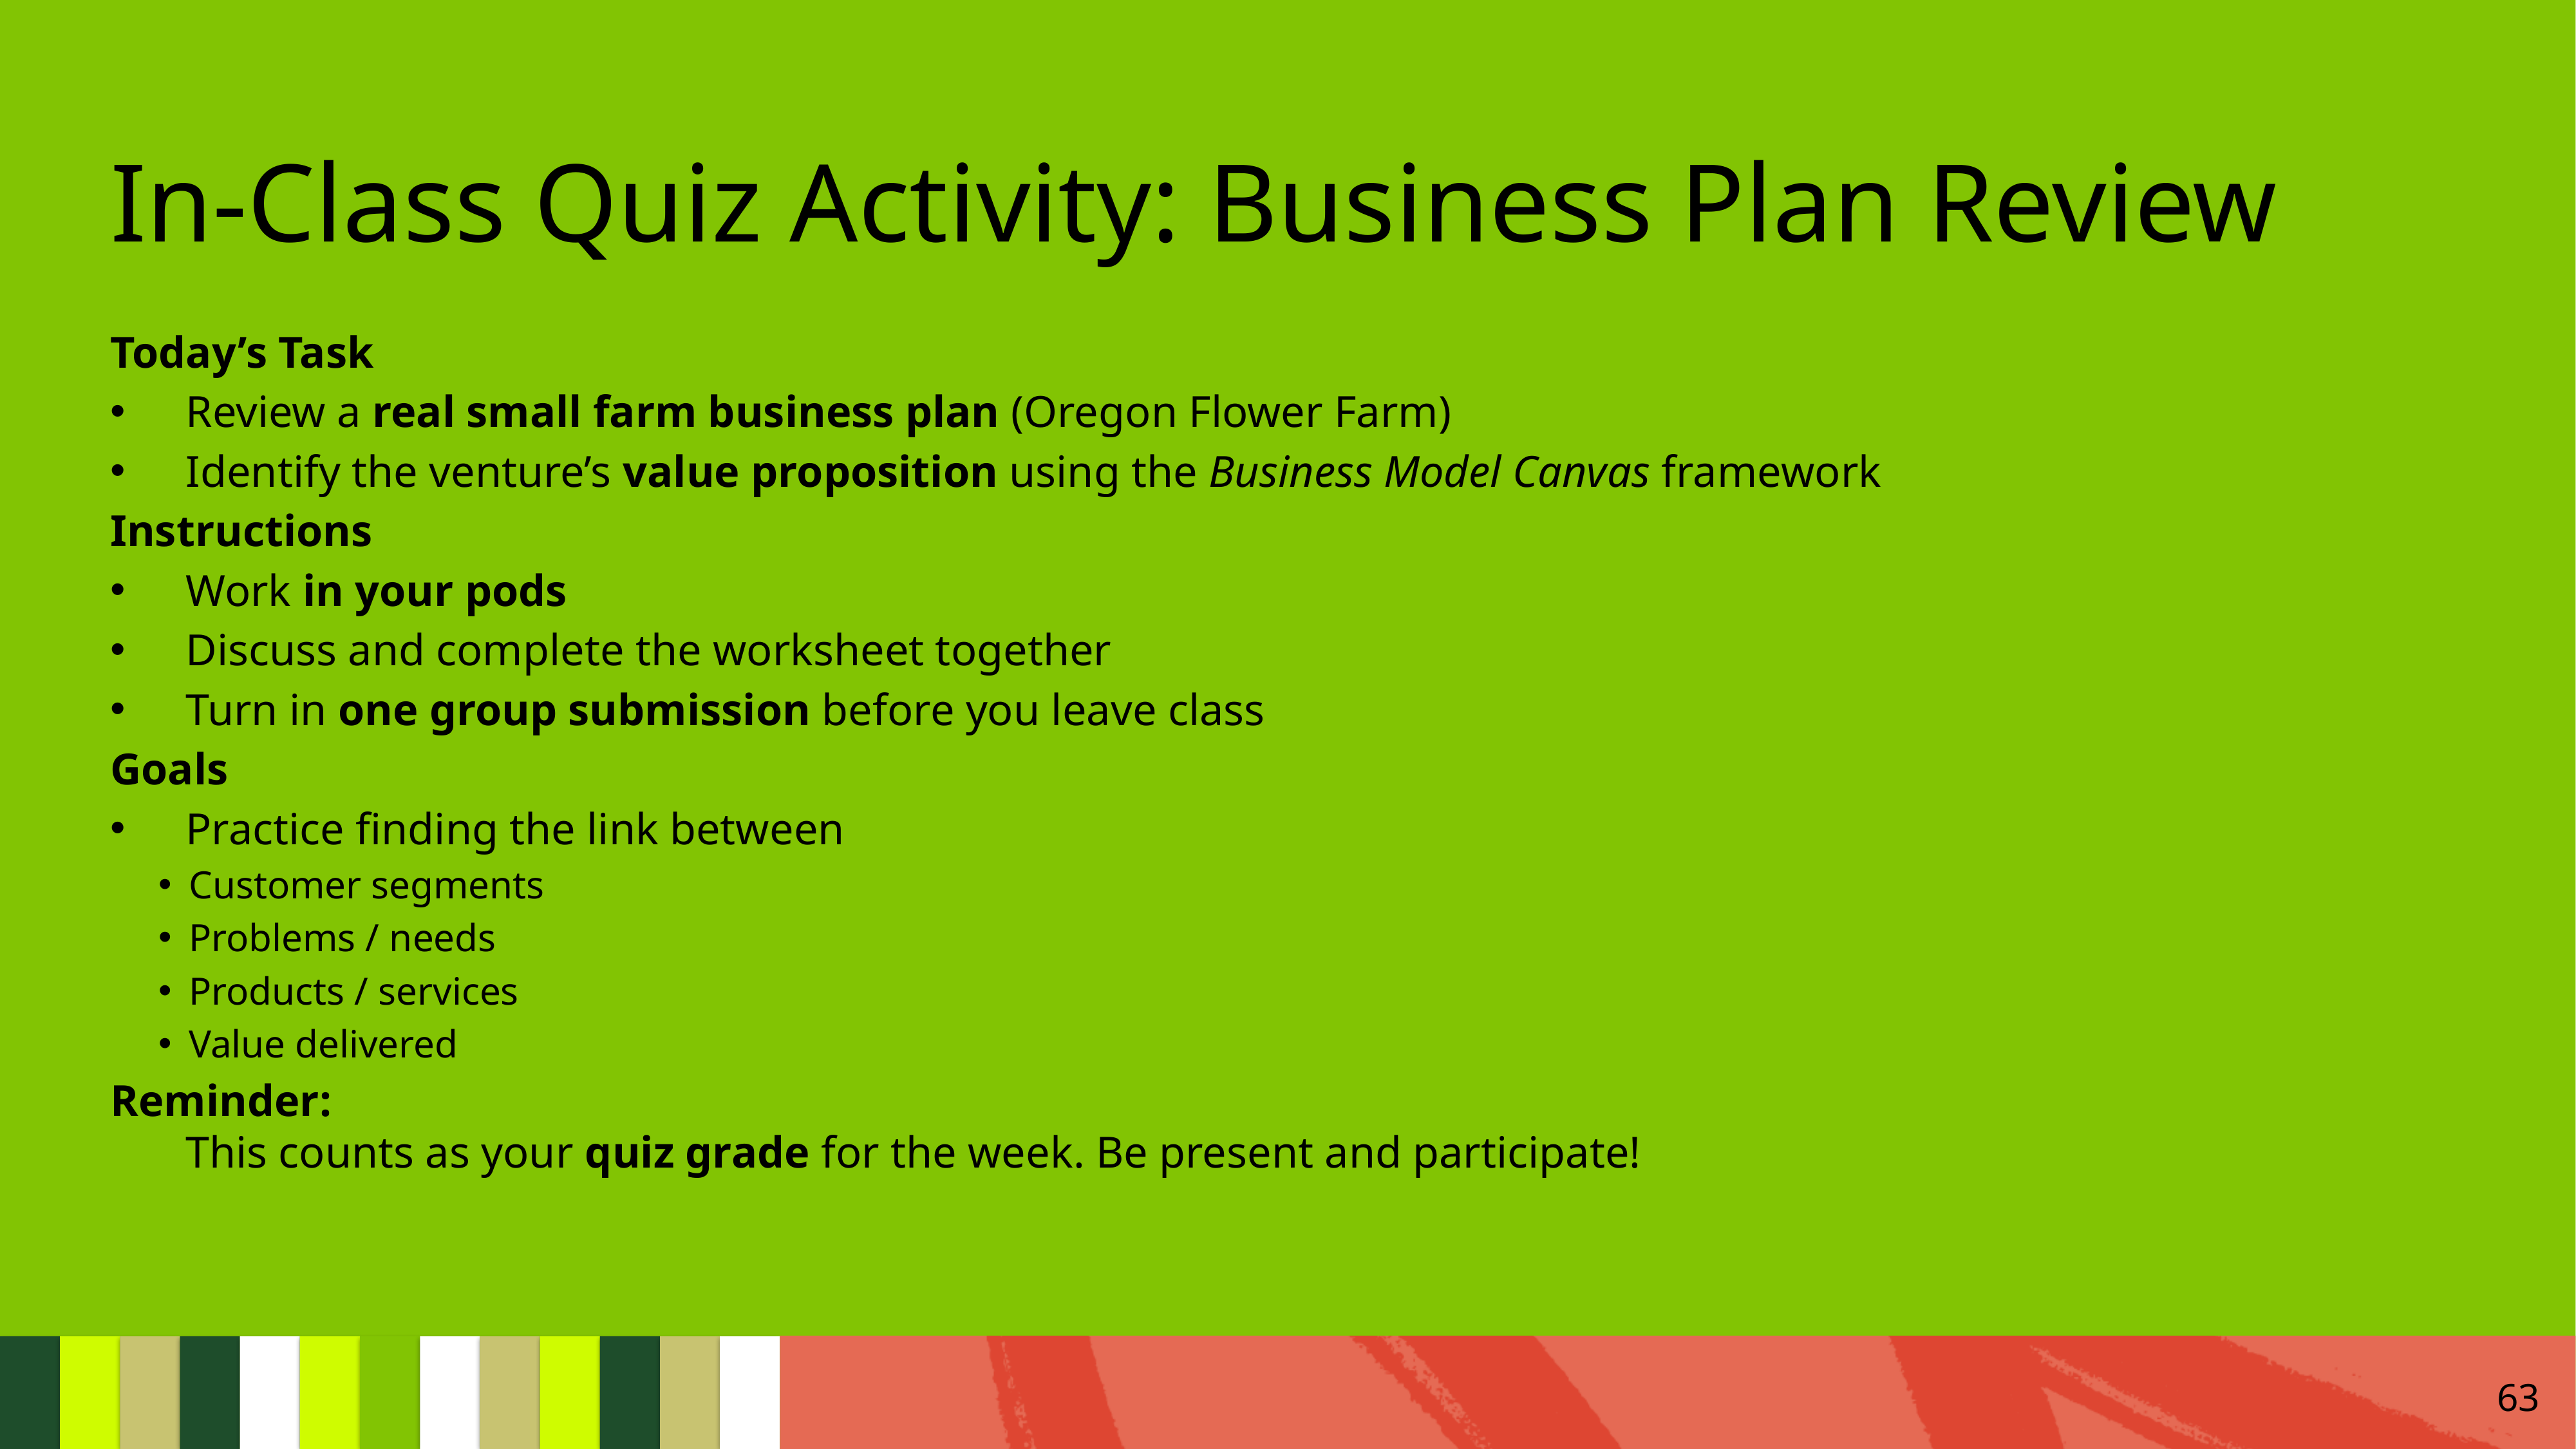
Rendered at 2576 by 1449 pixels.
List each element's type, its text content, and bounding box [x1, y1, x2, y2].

title In-Class Quiz Activity: Business Plan Review [100, 124, 2476, 274]
picture [780, 1336, 2576, 1449]
slide_number 63 [2452, 1376, 2550, 1423]
list Today’s Task Review a real small farm business plan (Oregon Flower Farm) Identify the venture’s value proposition using the Business Model Canvas framework Instructions Work in your pods Discuss and complete the worksheet together Turn in one group submission before you leave class Goals Practice finding the link between Customer segments Problems / needs Products / services Value delivered Reminder: This counts as your quiz grade for the week. Be present and participate! [100, 315, 2394, 1195]
